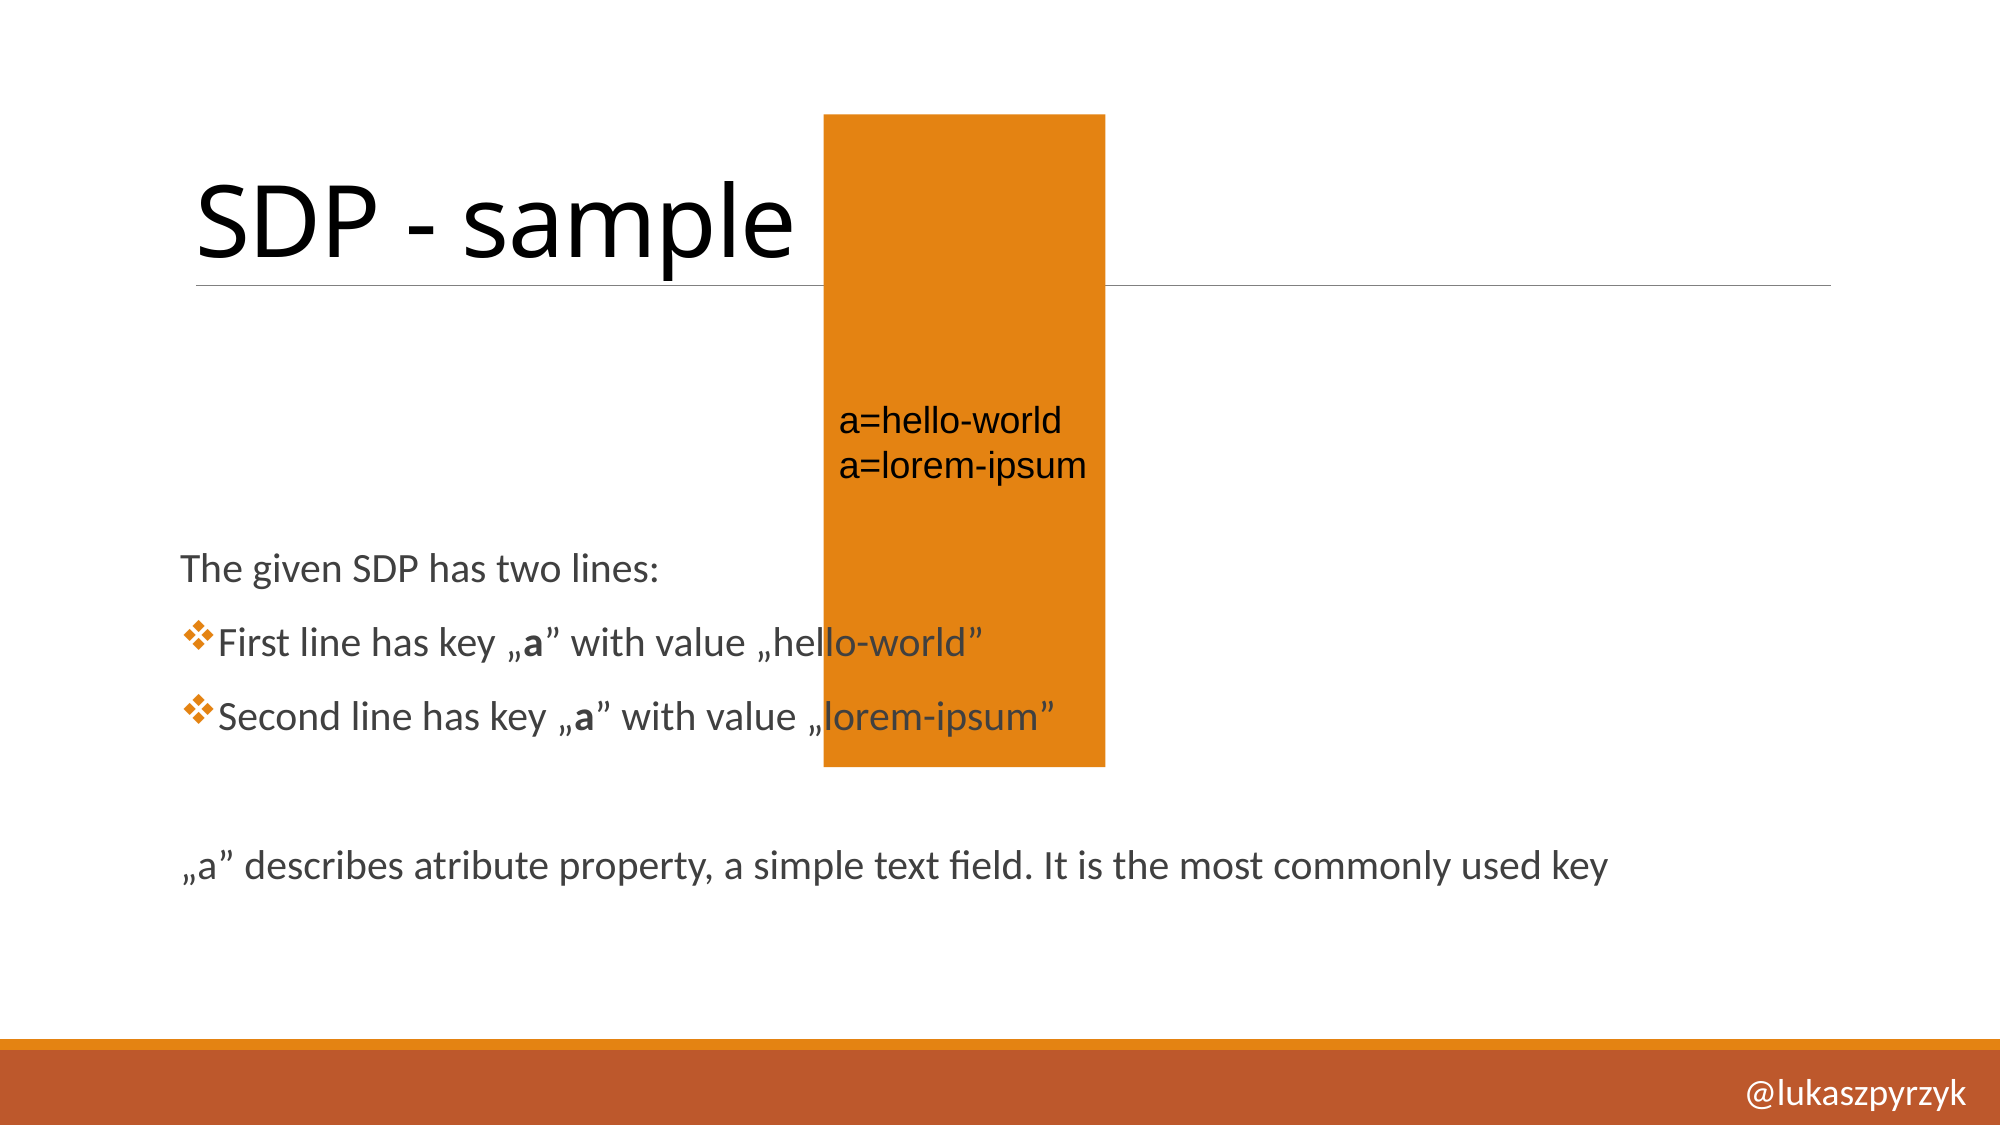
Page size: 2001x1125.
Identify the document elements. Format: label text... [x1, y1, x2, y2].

text_box The given SDP has two lines: First line has key „a” with value „hello-world” Second line has key „a” with value „lorem-ipsum” „a” describes atribute property, a simple text field. It is the most commonly used key [179, 493, 1830, 963]
list a=hello-world a=lorem-ipsum [823, 114, 1106, 493]
text_box @lukaszpyrzyk [1728, 1060, 1982, 1121]
title SDP - sample [180, 47, 1830, 285]
